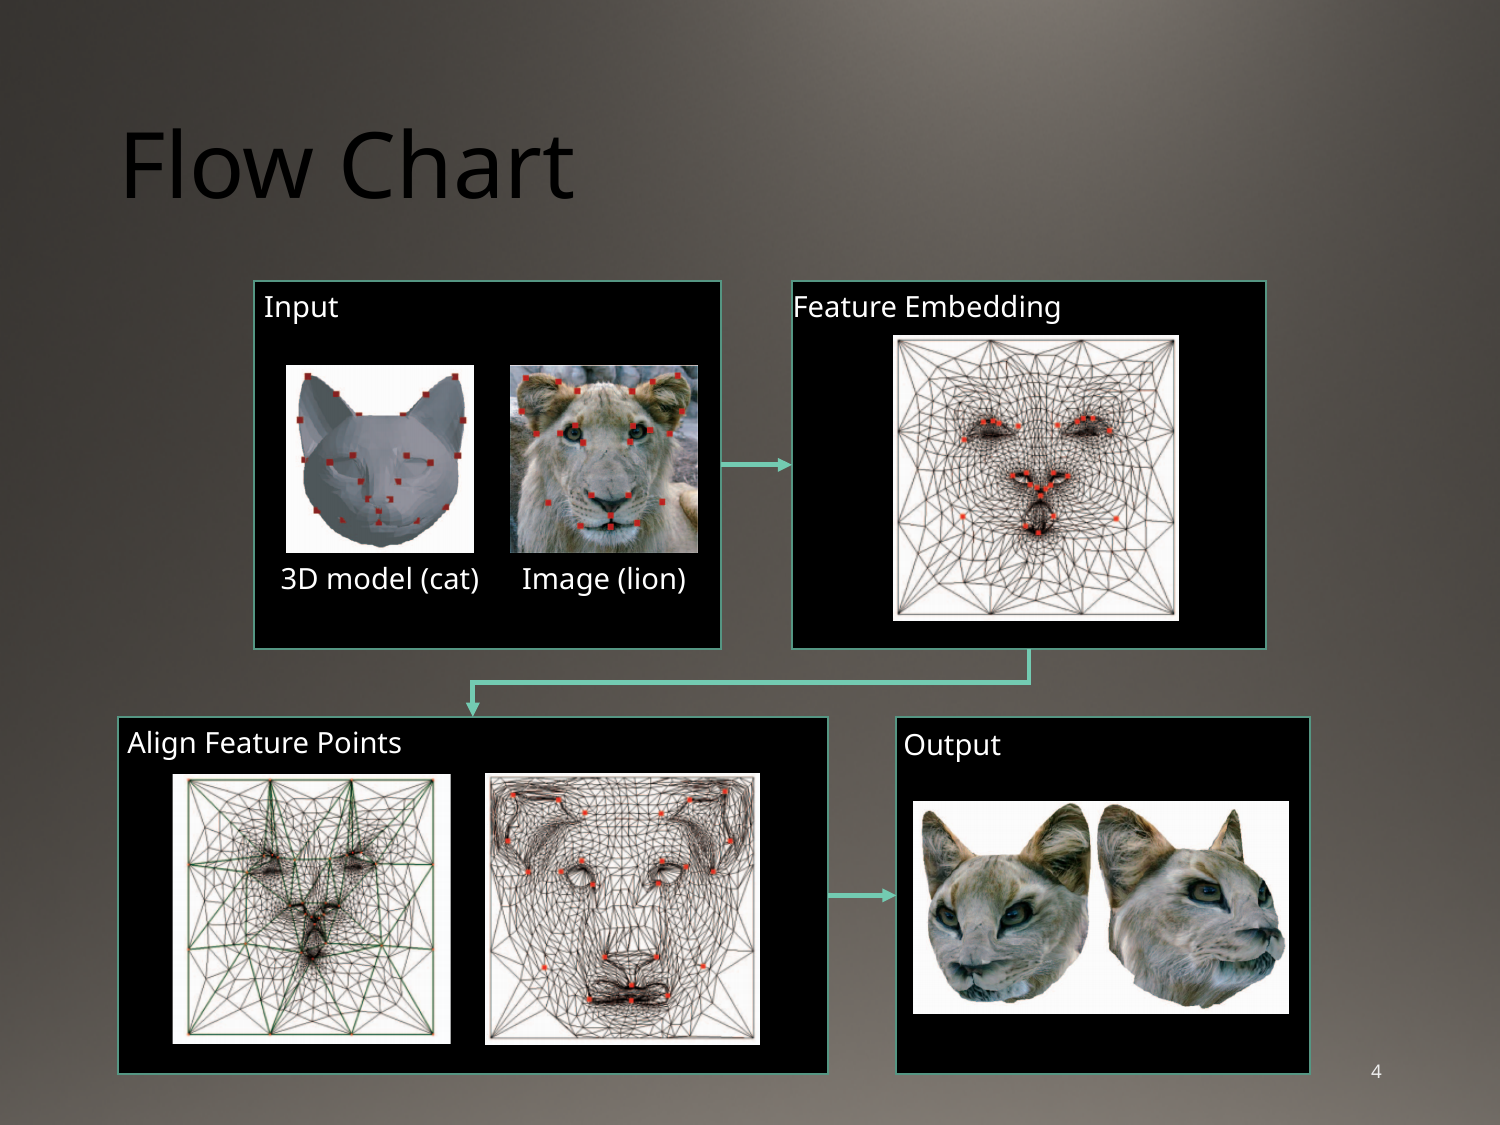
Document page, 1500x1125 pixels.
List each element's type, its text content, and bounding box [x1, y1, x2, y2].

title Flow Chart [103, 59, 1397, 278]
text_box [510, 365, 698, 604]
text_box [253, 280, 722, 650]
text_box Output [888, 719, 1016, 769]
text_box [117, 716, 829, 1075]
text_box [276, 365, 484, 603]
text_box [895, 716, 1311, 1075]
slide_number 4 [1059, 1042, 1397, 1103]
text_box [791, 280, 1267, 650]
text_box Input [249, 280, 354, 331]
text_box Align Feature Points [112, 716, 716, 767]
text_box Feature Embedding [777, 280, 1077, 331]
picture [0, 0, 1500, 1125]
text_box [716, 404, 785, 961]
